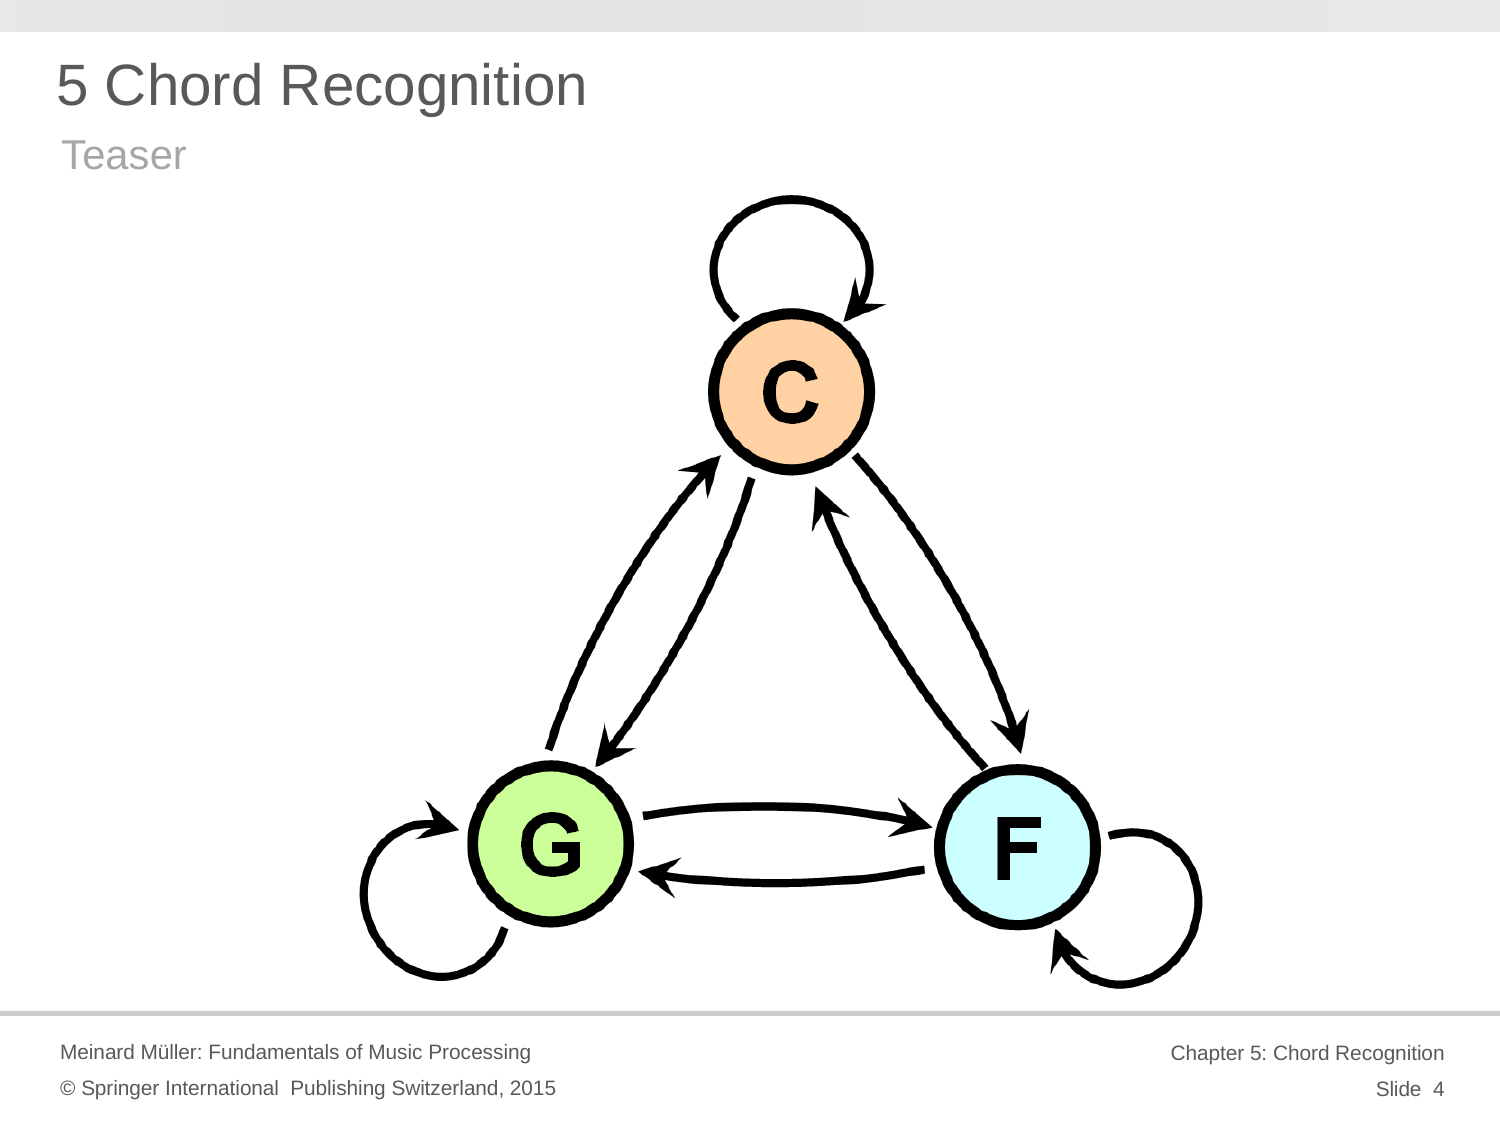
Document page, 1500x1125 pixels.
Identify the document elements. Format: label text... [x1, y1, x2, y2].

list Teaser [46, 115, 276, 198]
picture [358, 194, 1208, 993]
picture [0, 0, 1500, 32]
title 5 Chord Recognition [40, 39, 1448, 133]
